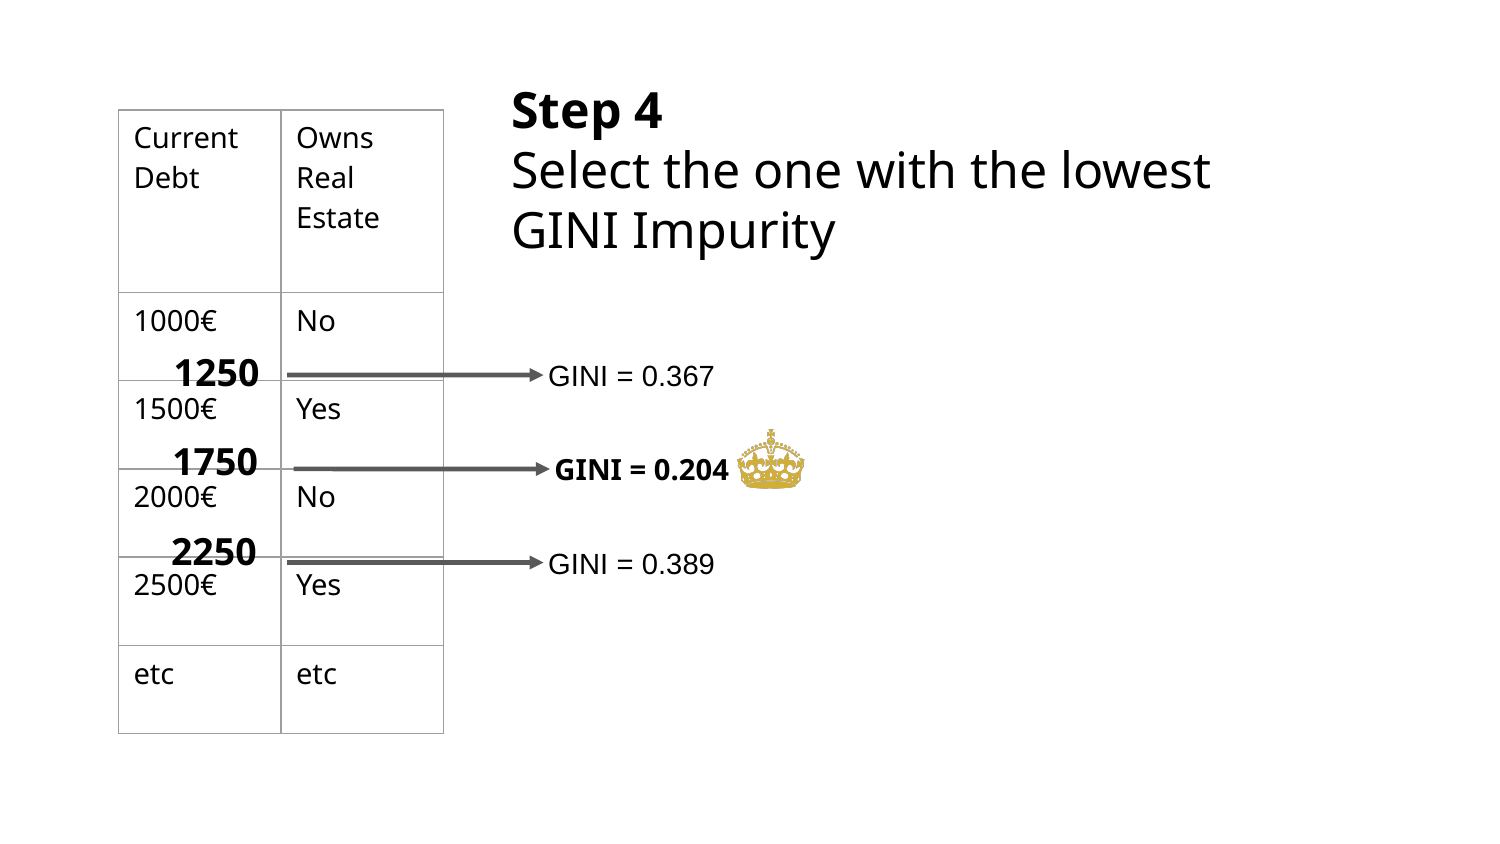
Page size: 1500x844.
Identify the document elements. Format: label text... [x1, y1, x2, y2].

text_box 1250 [158, 333, 329, 373]
table_cell etc [282, 646, 443, 733]
table_cell 2000€ [119, 470, 280, 556]
table_cell etc [119, 646, 280, 733]
table_cell 1500€ [119, 381, 280, 468]
text_box Step 4 Select the one with the lowest GINI Impurity [496, 63, 1452, 162]
table_cell 2500€ [119, 558, 280, 645]
table_cell Yes [282, 558, 443, 645]
table_header Current Debt [119, 111, 280, 292]
text_box GINI = 0.204 [539, 436, 714, 490]
picture [719, 420, 828, 492]
table_cell 1000€ [119, 293, 280, 380]
table_cell No [282, 470, 443, 556]
text_box GINI = 0.389 [533, 529, 1026, 584]
table_header Owns Real Estate [282, 111, 443, 292]
table_cell No [282, 293, 443, 380]
text_box 1750 [157, 422, 327, 462]
text_box GINI = 0.367 [533, 342, 1026, 396]
text_box 2250 [156, 513, 326, 552]
table_cell Yes [282, 381, 443, 468]
